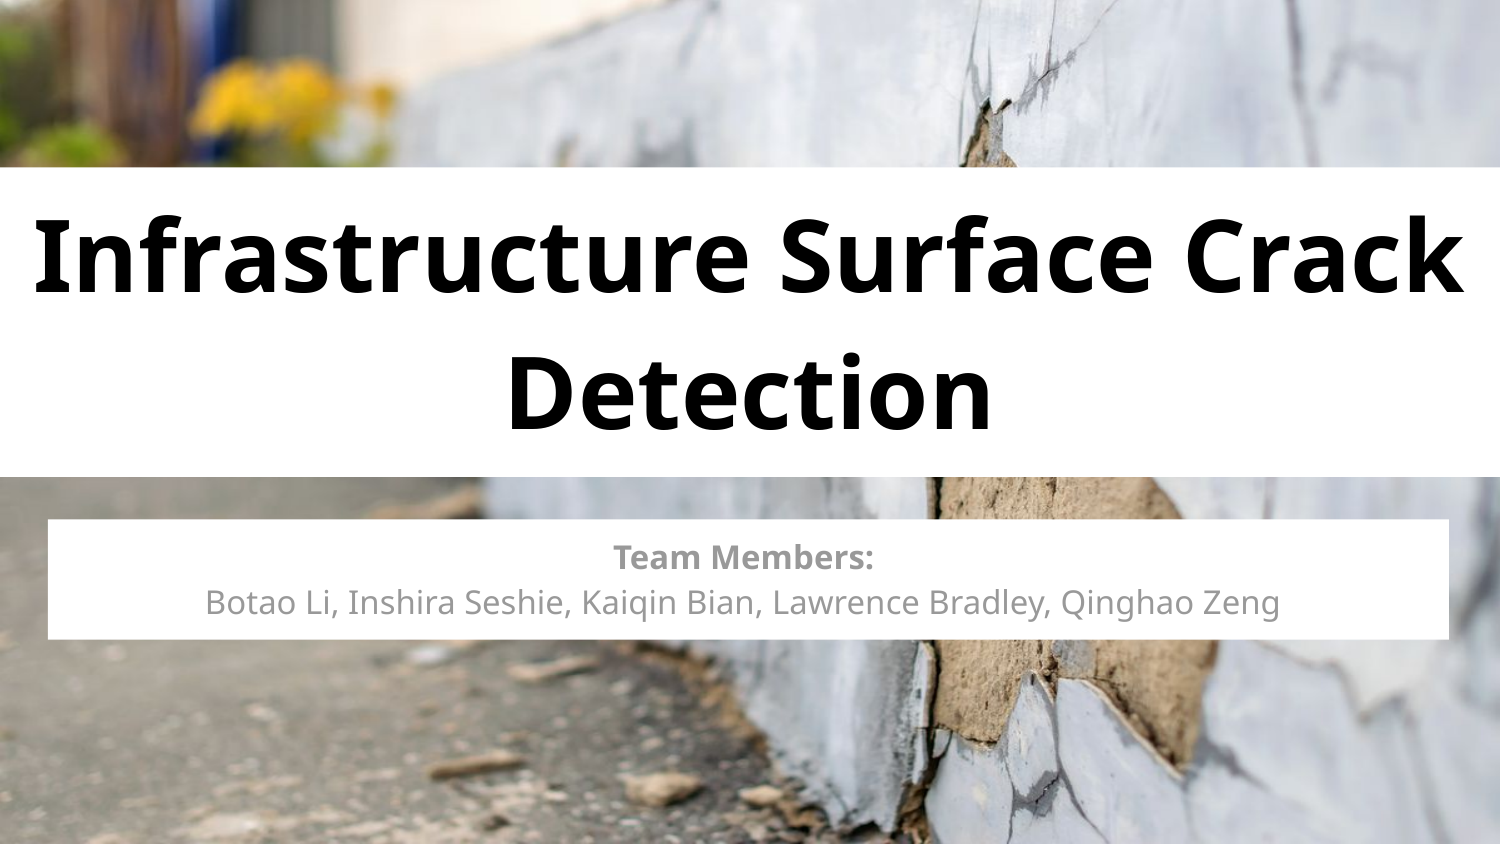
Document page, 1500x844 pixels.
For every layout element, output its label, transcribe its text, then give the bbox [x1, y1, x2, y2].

text_box Infrastructure Surface Crack Detection [0, 167, 1500, 477]
picture [0, 0, 1500, 167]
subtitle Team Members: Botao Li, Inshira Seshie, Kaiqin Bian, Lawrence Bradley, Qinghao Zeng [47, 519, 1449, 640]
picture [0, 477, 1500, 844]
